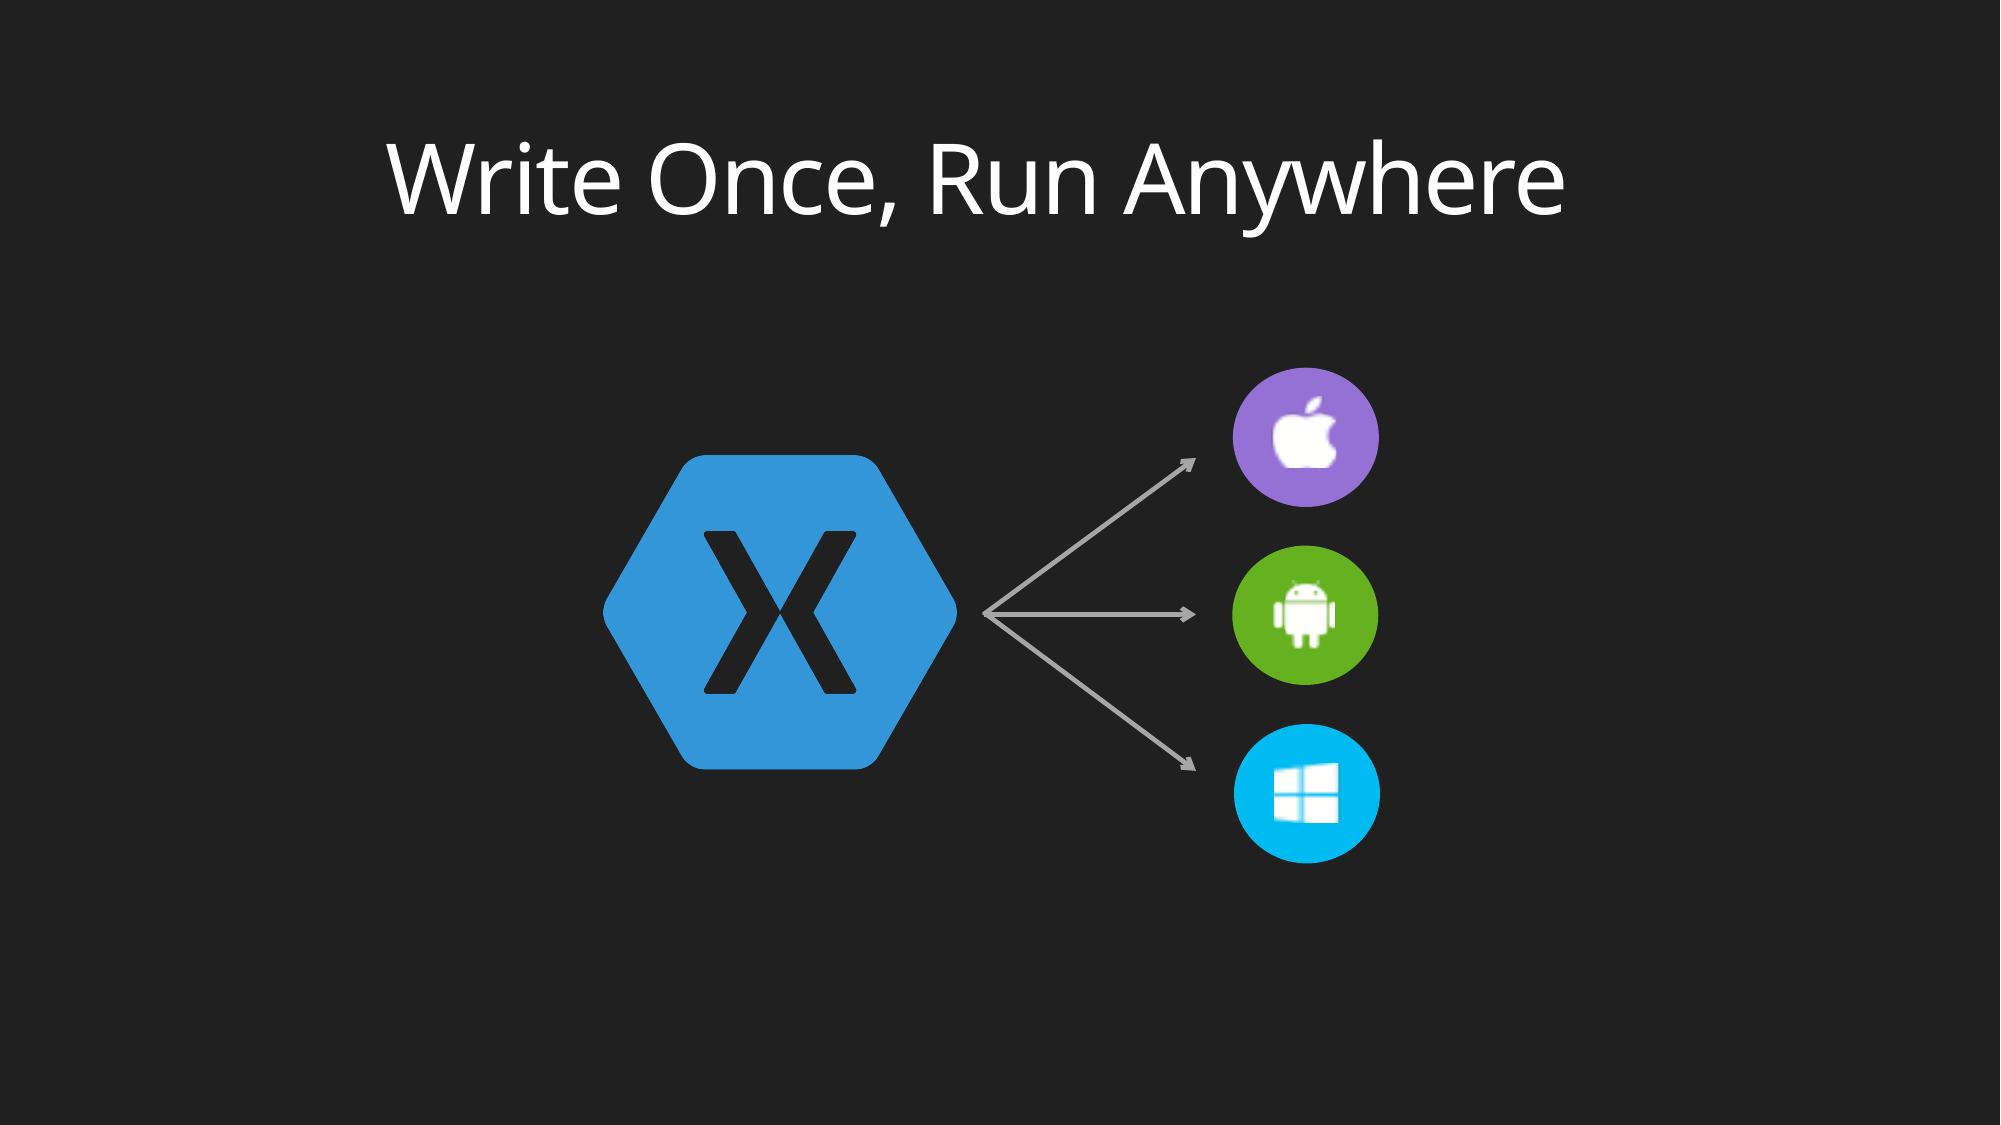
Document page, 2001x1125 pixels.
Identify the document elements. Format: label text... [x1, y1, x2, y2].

title Write Once, Run Anywhere [20, 114, 1933, 263]
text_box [983, 367, 1381, 864]
picture [603, 454, 957, 770]
